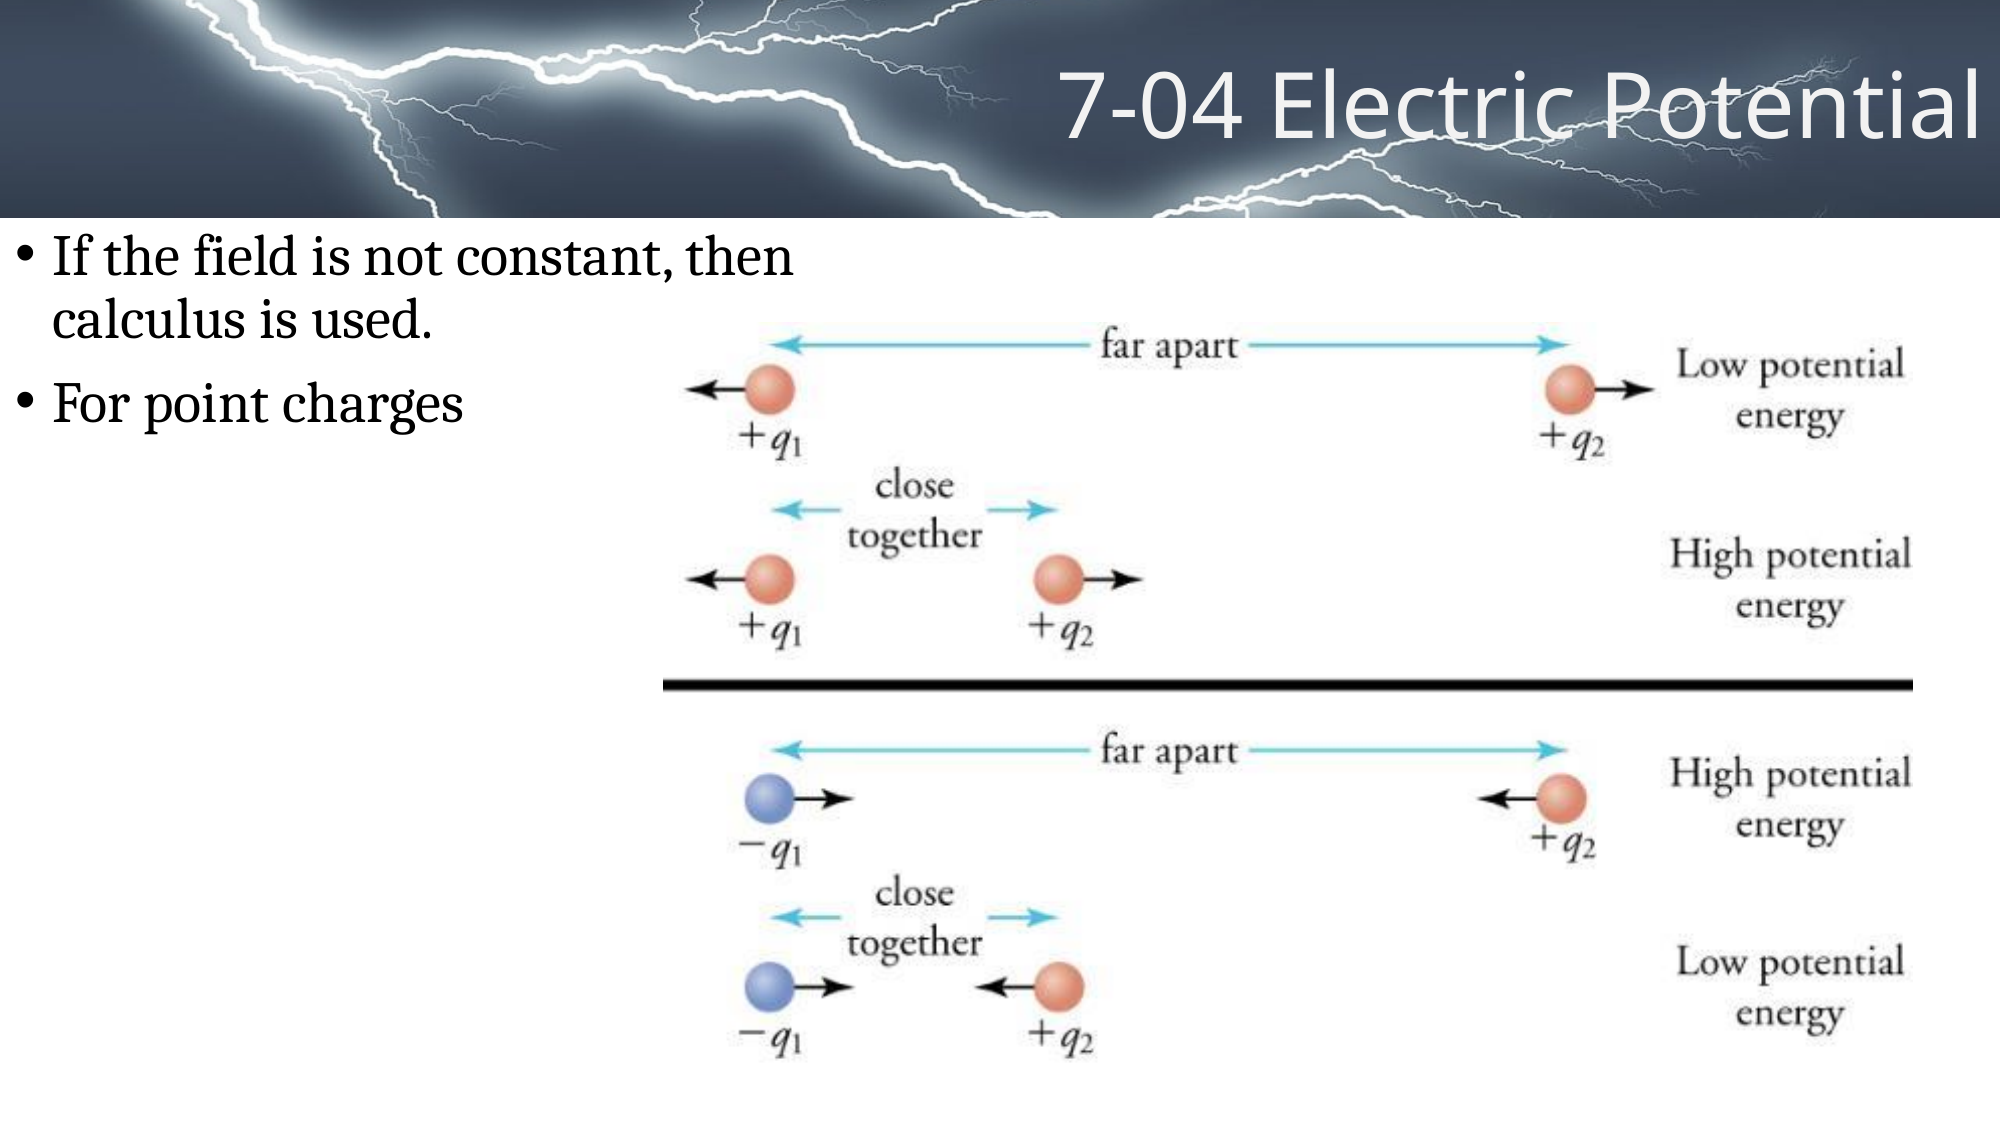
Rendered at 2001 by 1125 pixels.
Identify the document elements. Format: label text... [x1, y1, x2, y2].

title 7-04 Electric Potential [0, 0, 2000, 218]
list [658, 322, 1933, 1065]
